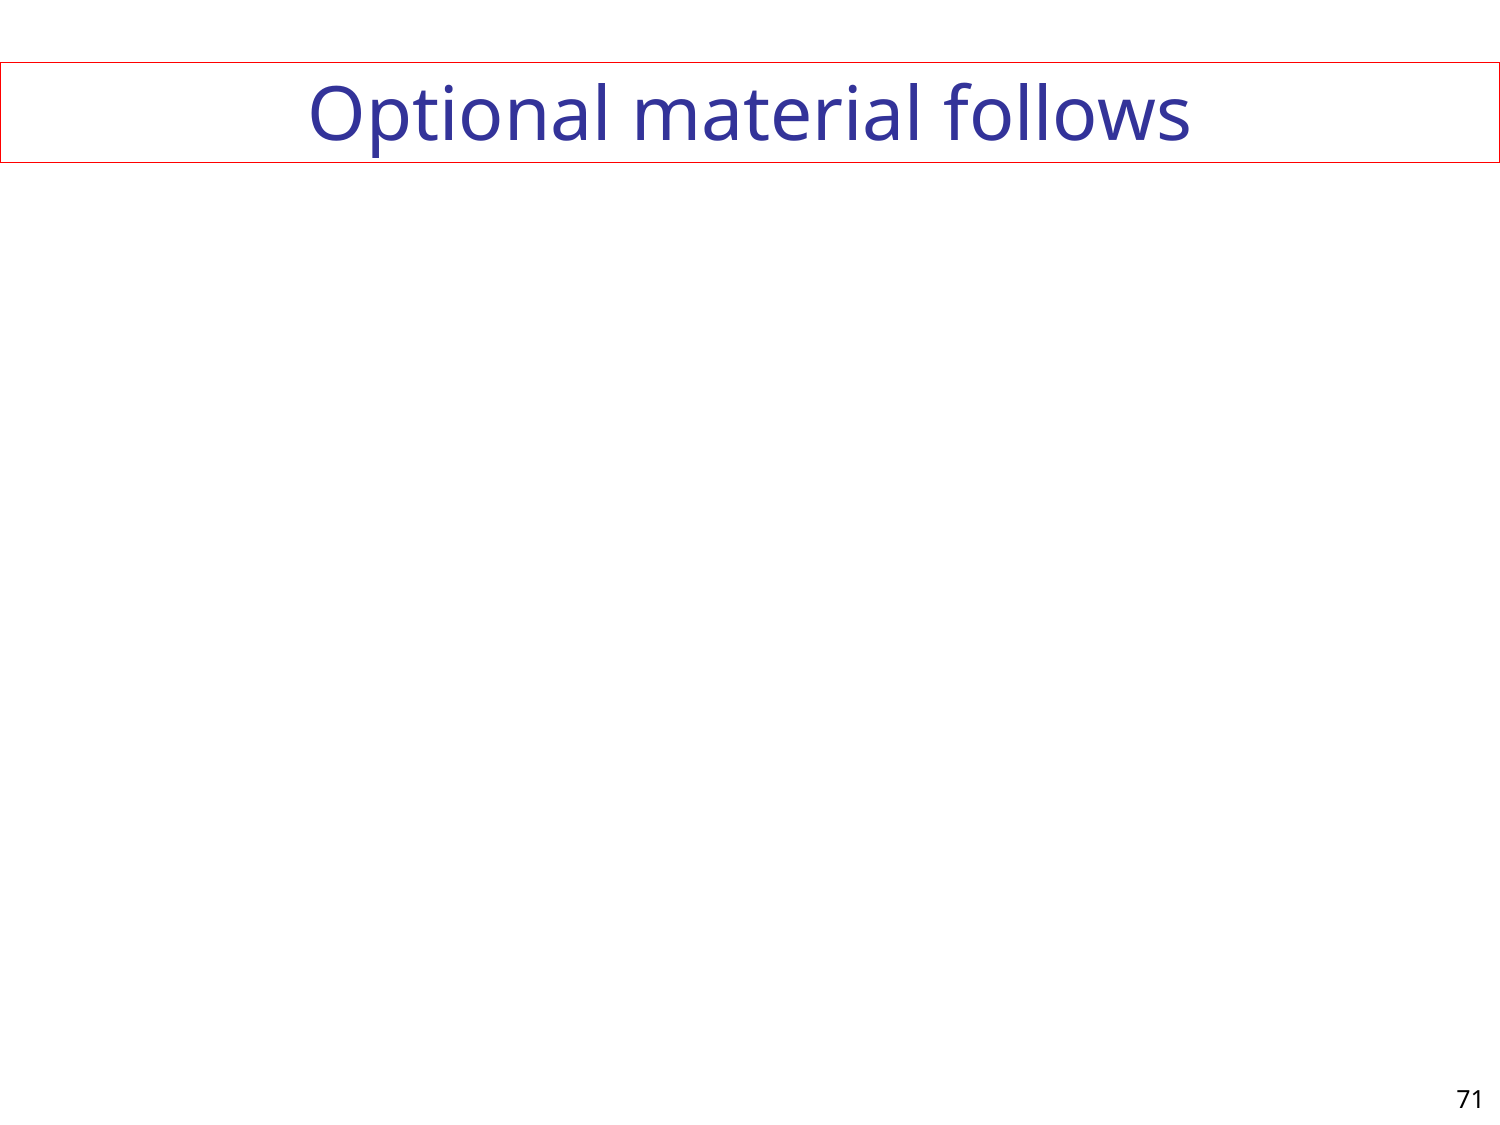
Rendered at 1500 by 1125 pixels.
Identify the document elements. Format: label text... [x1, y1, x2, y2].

title Optional material follows [0, 62, 1500, 163]
slide_number 71 [1187, 1062, 1500, 1125]
